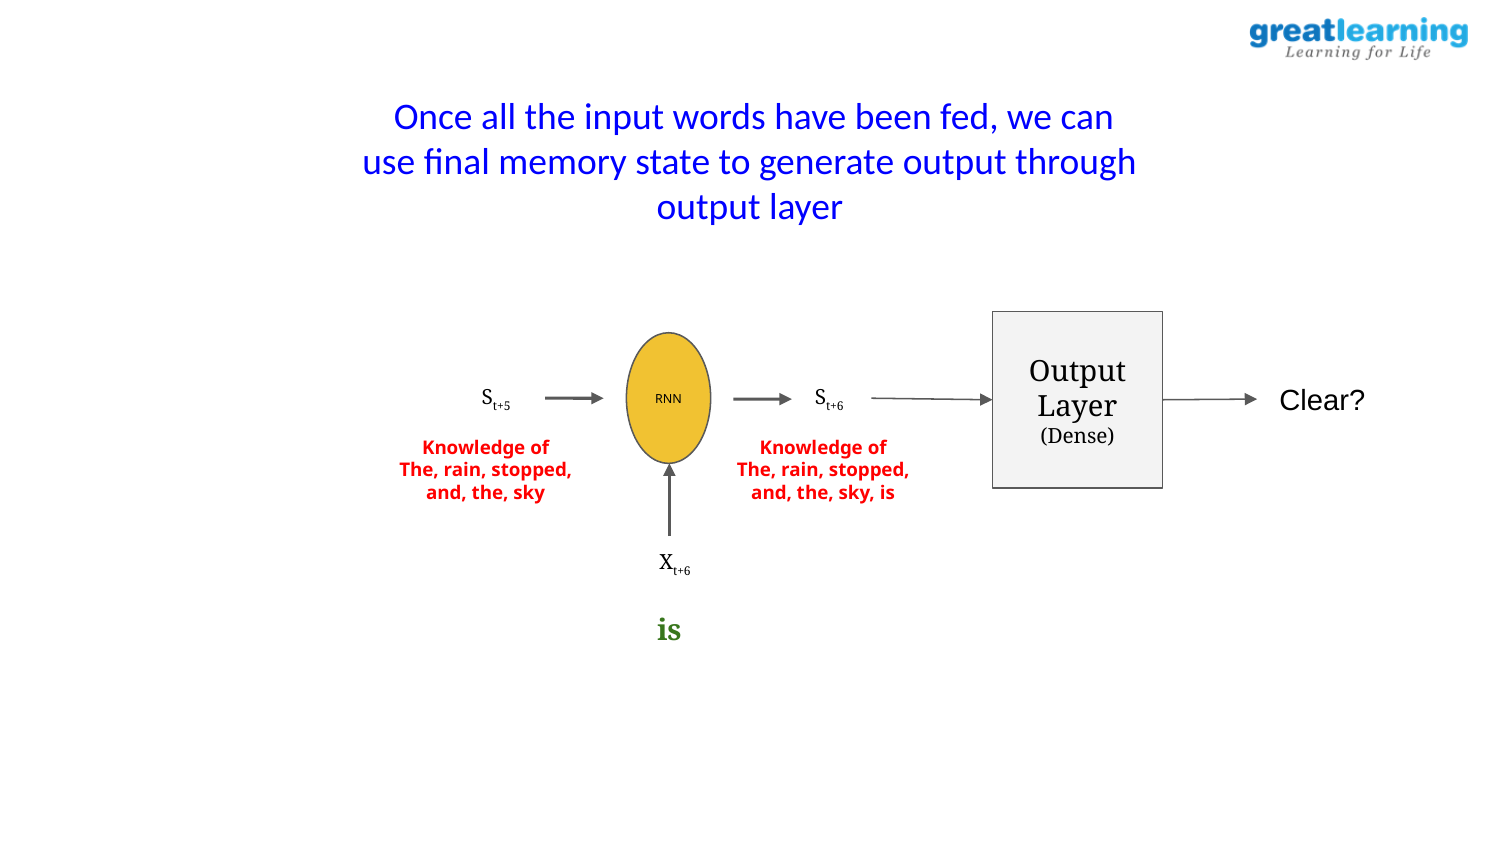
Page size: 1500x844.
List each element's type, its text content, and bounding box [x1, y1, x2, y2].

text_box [871, 397, 993, 401]
text_box Output Layer (Dense) [992, 311, 1163, 489]
text_box St+6 [787, 386, 872, 410]
text_box Once all the input words have been fed, we can use final memory state to generate output through output layer [342, 48, 1157, 271]
picture [1249, 16, 1469, 61]
text_box Clear? [1257, 371, 1388, 427]
text_box St+5 [453, 386, 539, 410]
text_box Knowledge of The, rain, stopped, and, the, sky, is [704, 420, 942, 510]
text_box Knowledge of The, rain, stopped, and, the, sky [367, 420, 604, 510]
text_box RNN [626, 332, 711, 464]
text_box Xt+6 [581, 551, 770, 575]
text_box is [627, 597, 712, 660]
